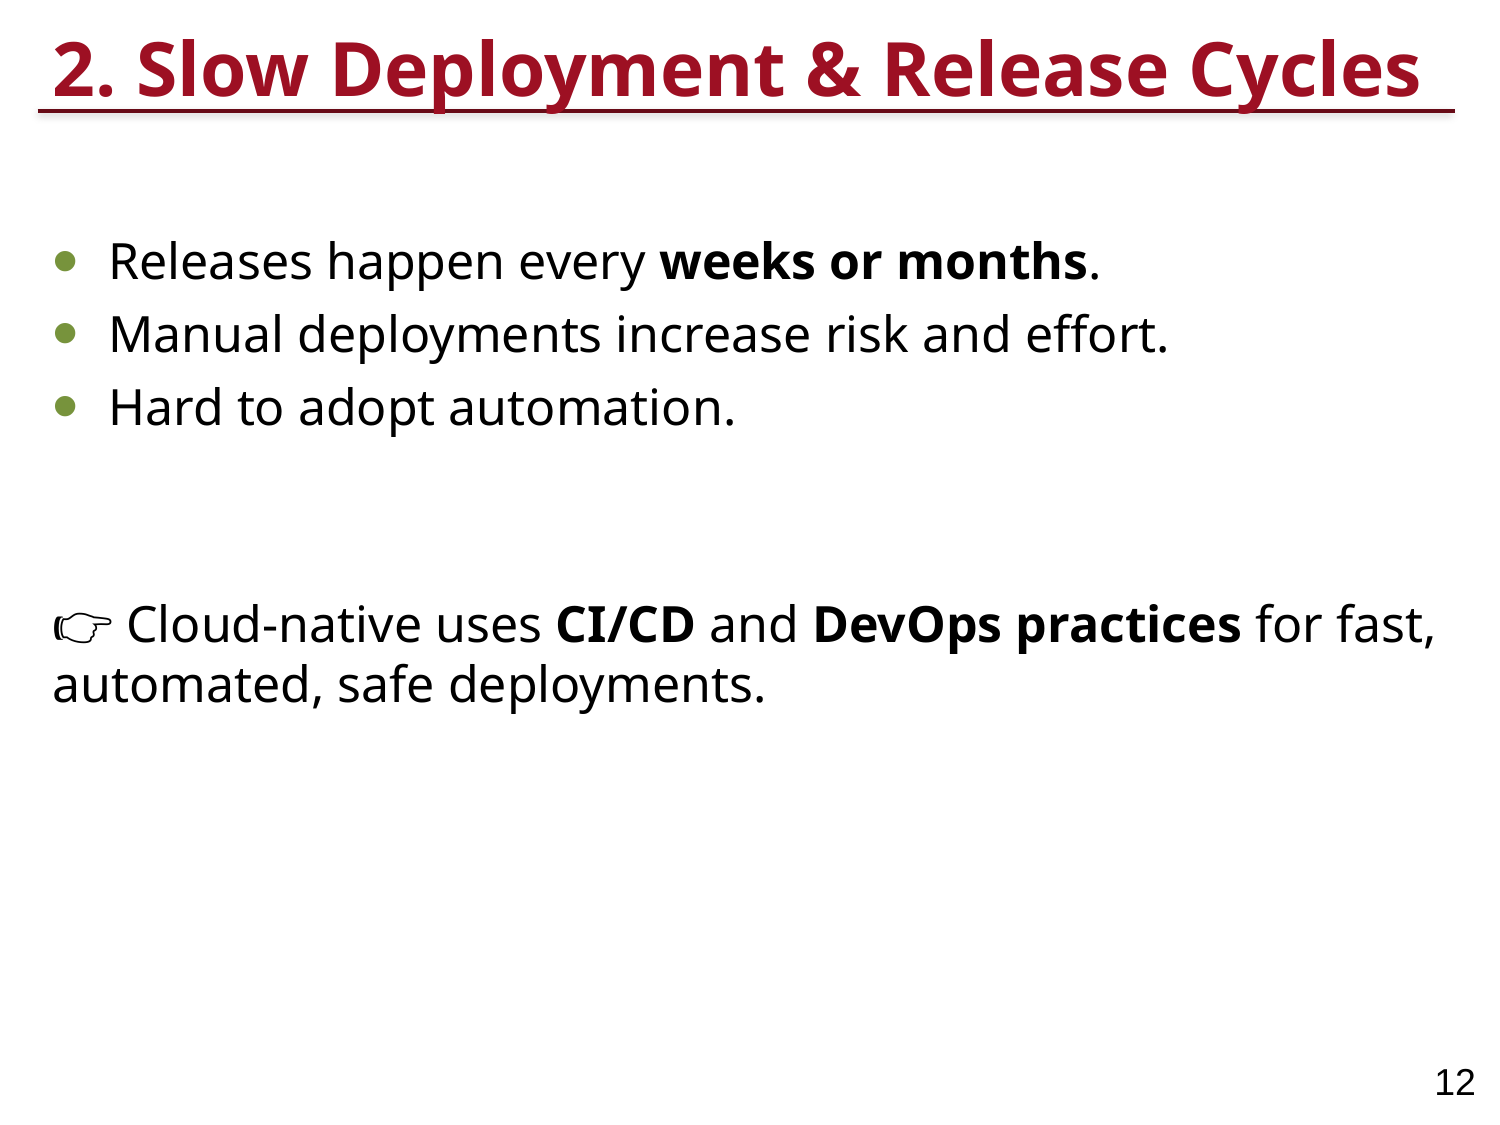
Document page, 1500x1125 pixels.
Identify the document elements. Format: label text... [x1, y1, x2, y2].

slide_number 12 [1419, 1050, 1500, 1125]
title 2. Slow Deployment & Release Cycles [37, 0, 1488, 165]
list Releases happen every weeks or months. Manual deployments increase risk and effort. Hard to adopt automation. 👉 Cloud-native uses CI/CD and DevOps practices for fast, automated, safe deployments. [37, 222, 1455, 823]
